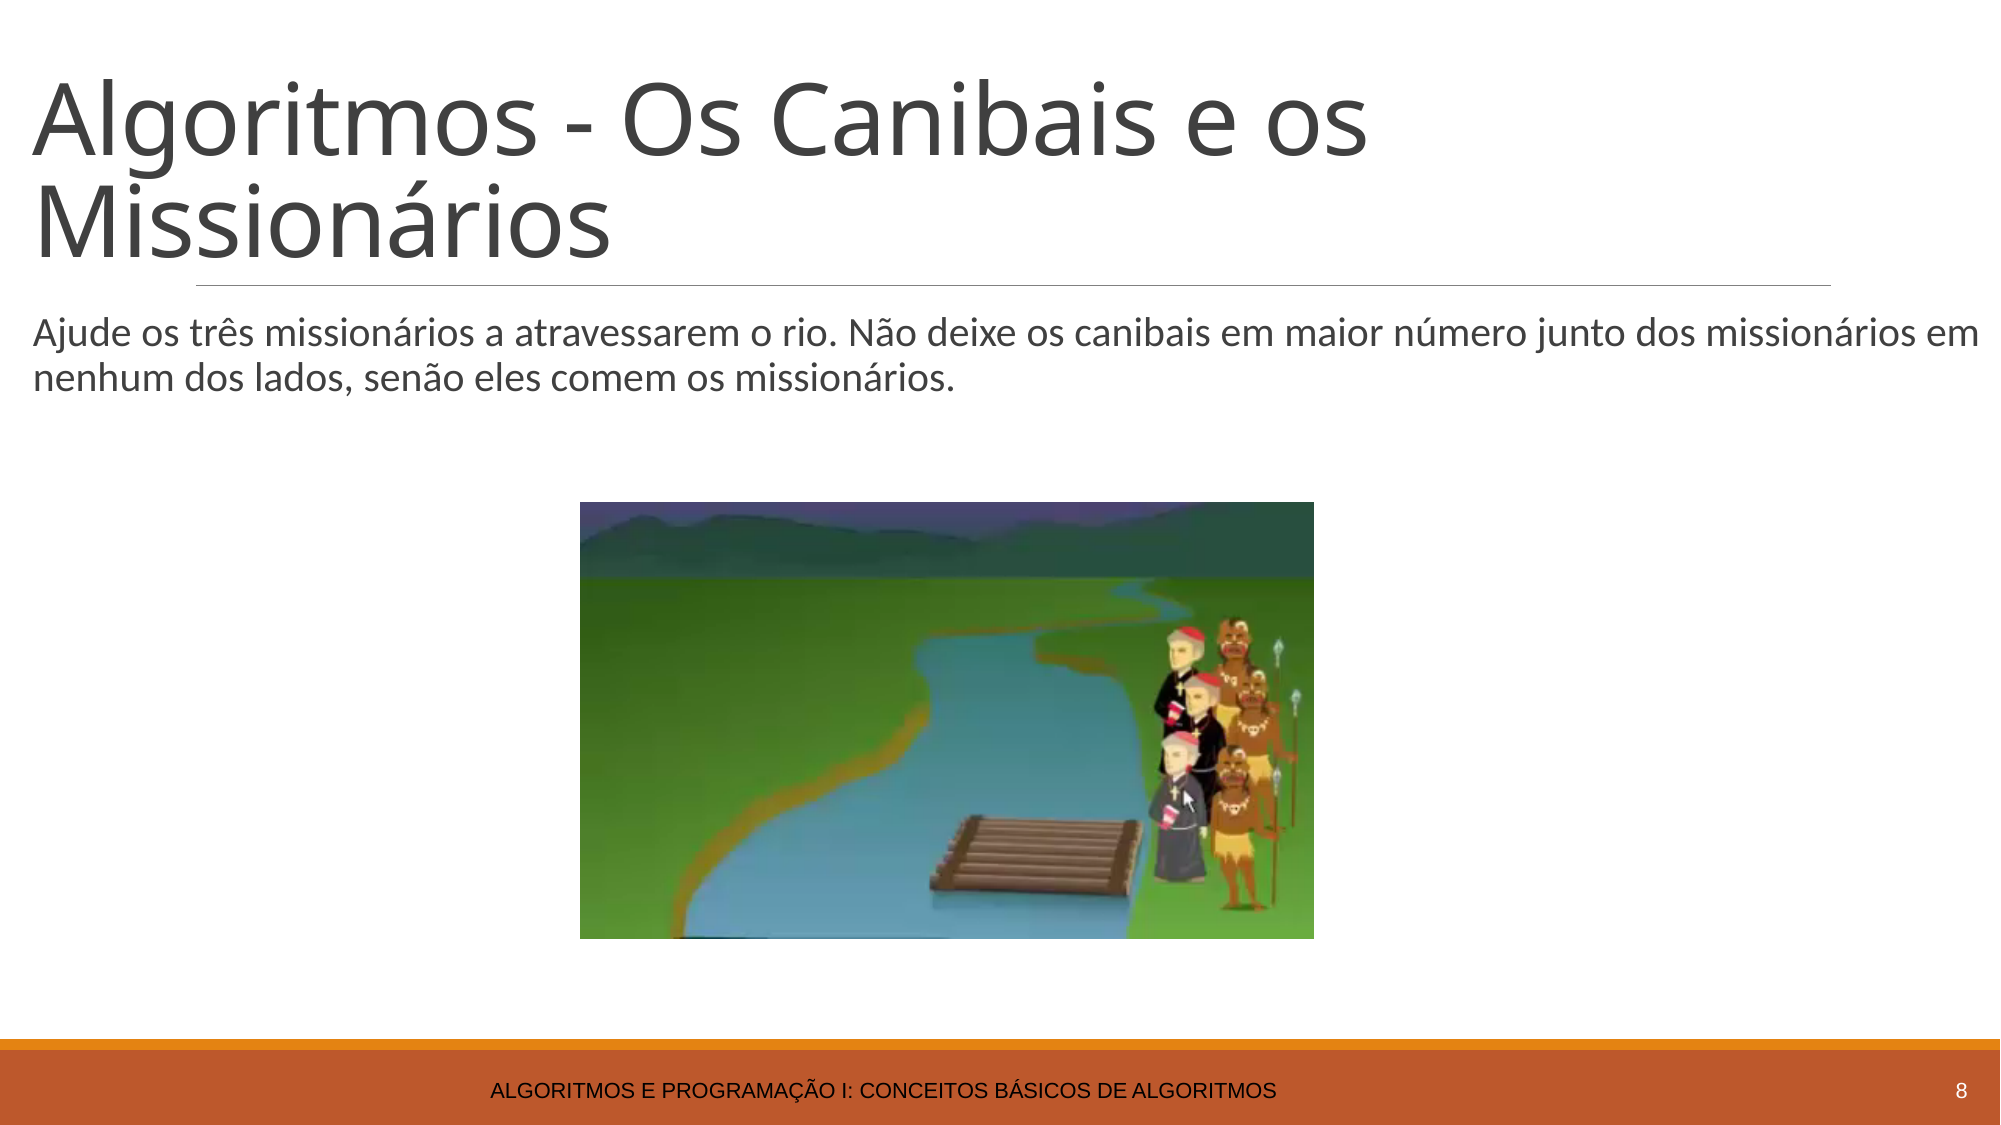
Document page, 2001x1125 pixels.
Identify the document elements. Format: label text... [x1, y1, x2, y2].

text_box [579, 501, 1315, 940]
footer Algoritmos e Programação I: Conceitos Básicos de Algoritmos [17, 1059, 1751, 1120]
title Algoritmos - Os Canibais e os Missionários [17, 47, 1984, 285]
slide_number 8 [1767, 1059, 1983, 1120]
list Ajude os três missionários a atravessarem o rio. Não deixe os canibais em maior número junto dos missionários em nenhum dos lados, senão eles comem os missionários. [17, 302, 1982, 1040]
